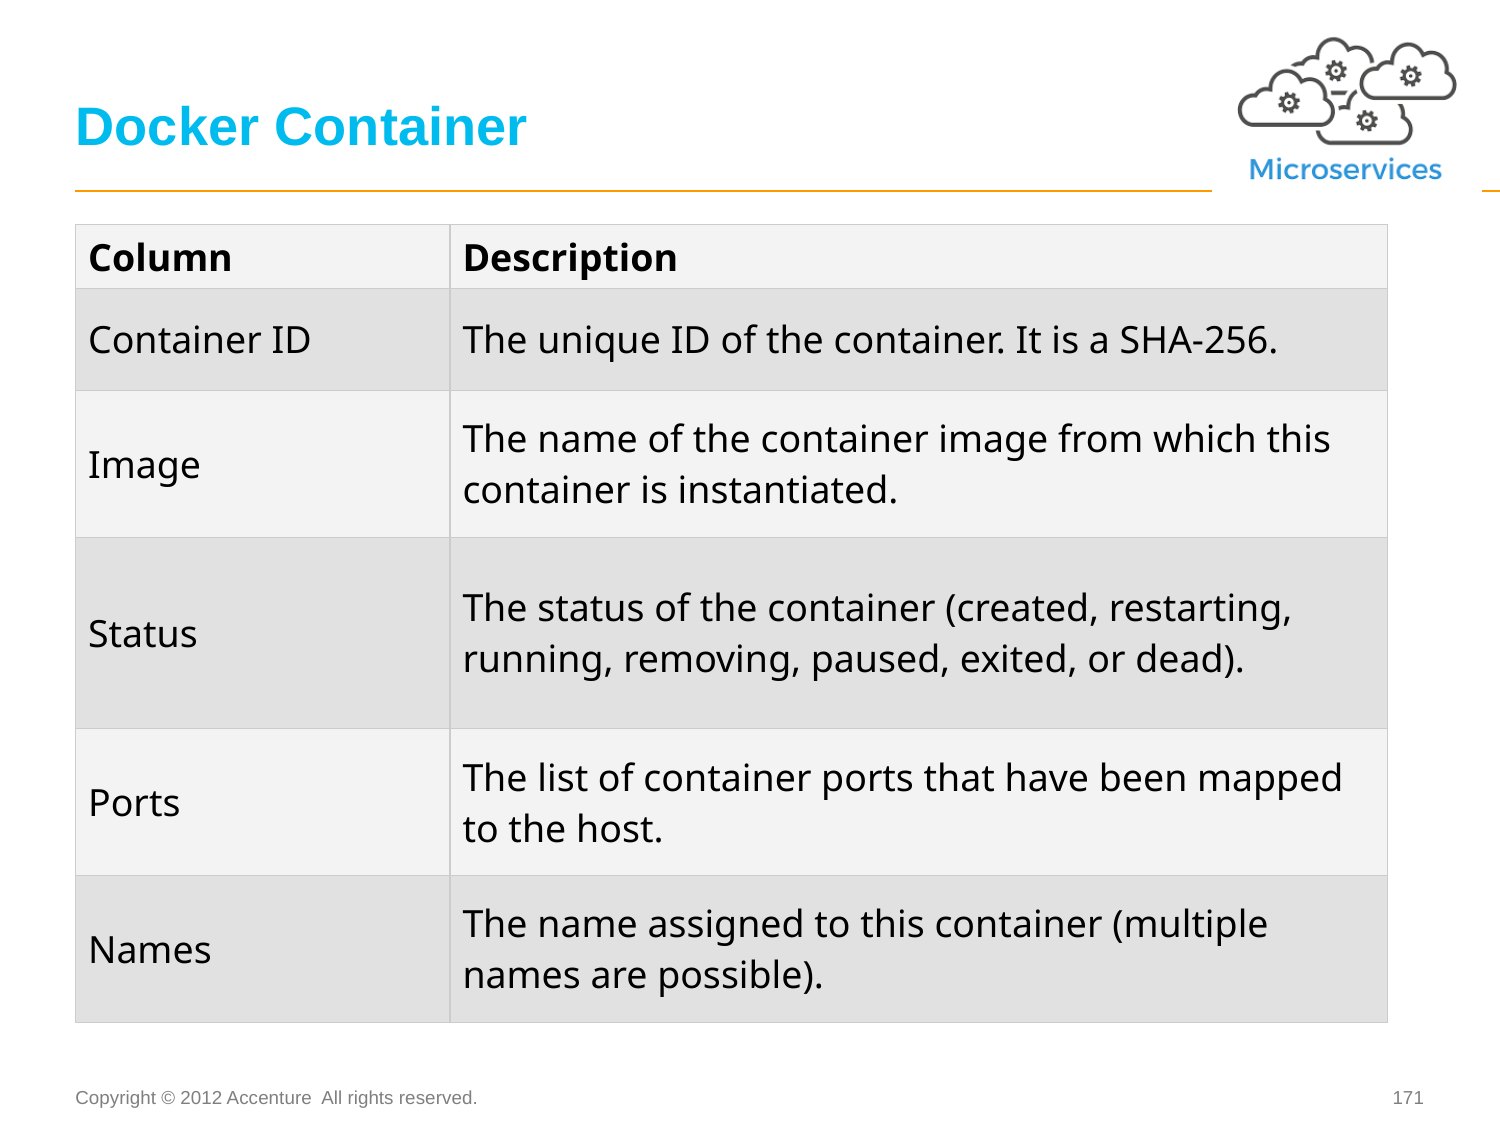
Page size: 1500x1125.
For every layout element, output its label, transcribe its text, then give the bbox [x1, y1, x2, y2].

picture [1212, 1, 1482, 203]
table_cell Image [76, 391, 449, 537]
table_cell The status of the container (created, restarting, running, removing, paused, exited, or dead). [451, 538, 1387, 728]
table_cell Status [76, 538, 449, 728]
title Docker Container [75, 27, 1422, 157]
table_cell Container ID [76, 289, 449, 390]
table_cell The list of container ports that have been mapped to the host. [451, 729, 1387, 875]
table_cell Names [76, 876, 449, 1022]
table_header Description [451, 225, 1387, 288]
table_header Column [76, 225, 449, 288]
table_cell The name assigned to this container (multiple names are possible). [451, 876, 1387, 1022]
table_cell The name of the container image from which this container is instantiated. [451, 391, 1387, 537]
table_cell The unique ID of the container. It is a SHA-256. [451, 289, 1387, 390]
table_cell Ports [76, 729, 449, 875]
